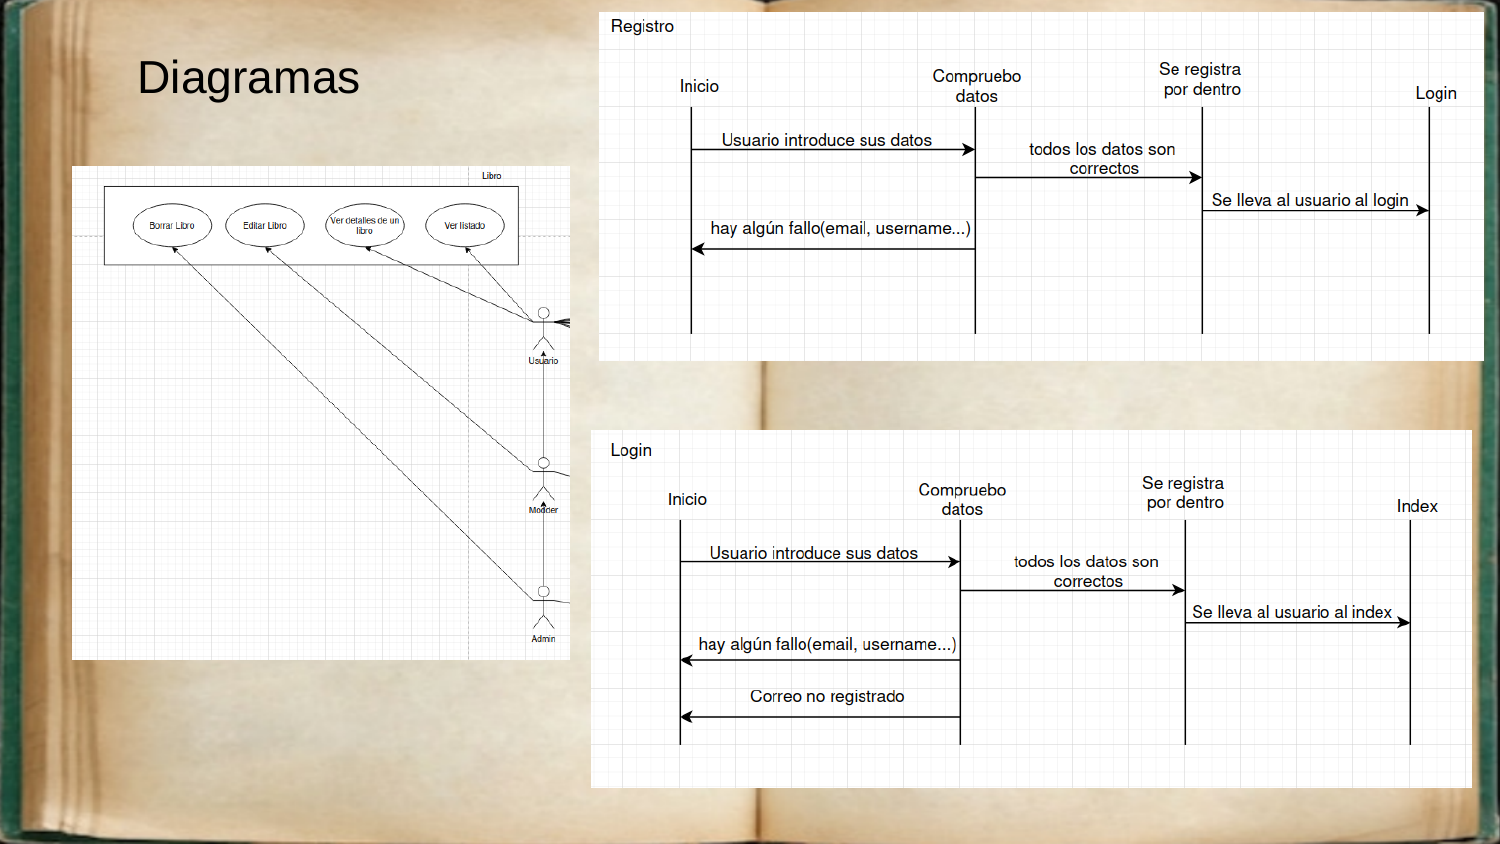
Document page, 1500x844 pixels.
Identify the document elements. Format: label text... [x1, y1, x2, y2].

title Diagramas [122, 32, 593, 139]
picture [0, 0, 1500, 844]
